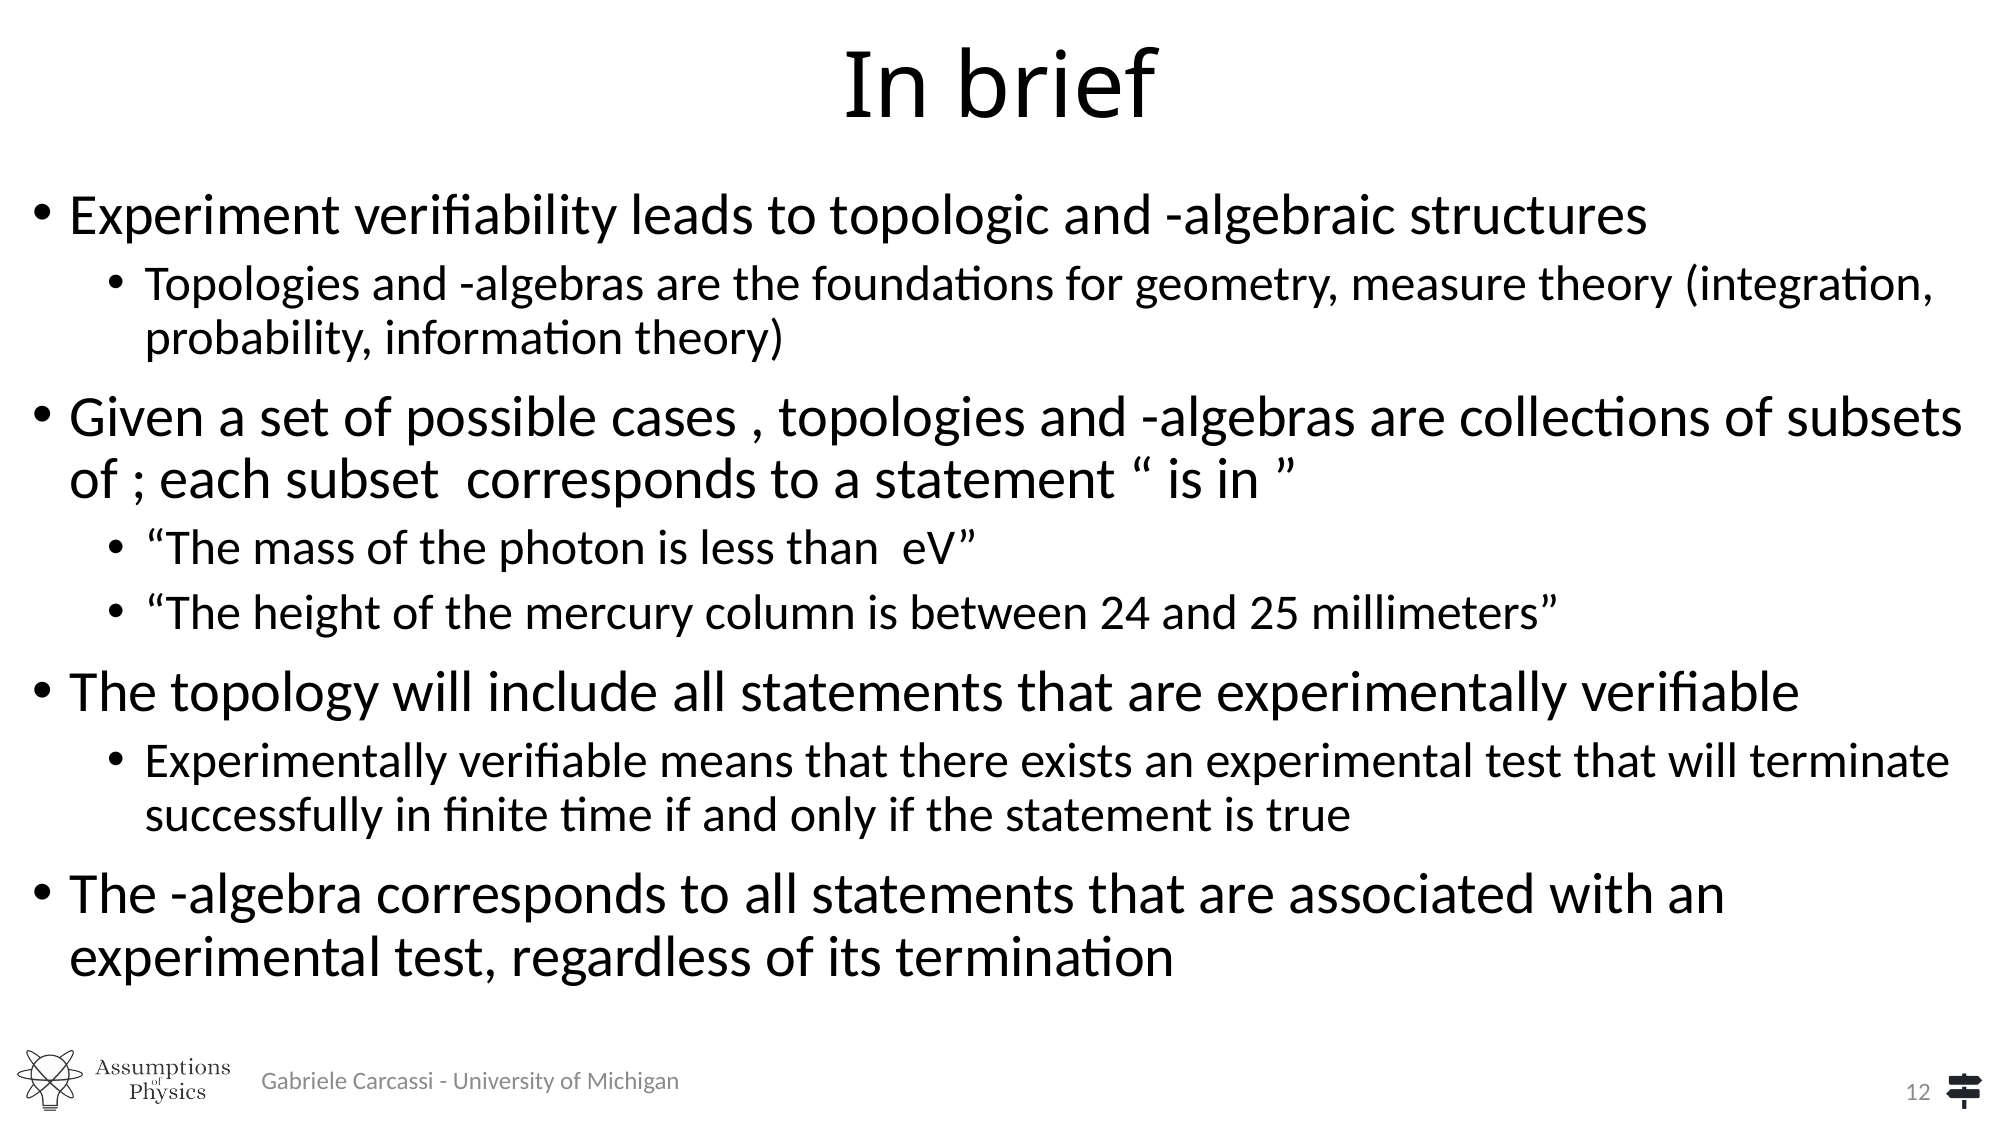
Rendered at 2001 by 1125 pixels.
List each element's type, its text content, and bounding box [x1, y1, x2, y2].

slide_number 12 [1854, 1072, 1946, 1110]
picture [17, 1050, 83, 1111]
picture [95, 1058, 230, 1104]
picture [1946, 1072, 1983, 1110]
title In brief [17, 13, 1983, 162]
footer Gabriele Carcassi - University of Michigan [246, 1049, 1226, 1110]
